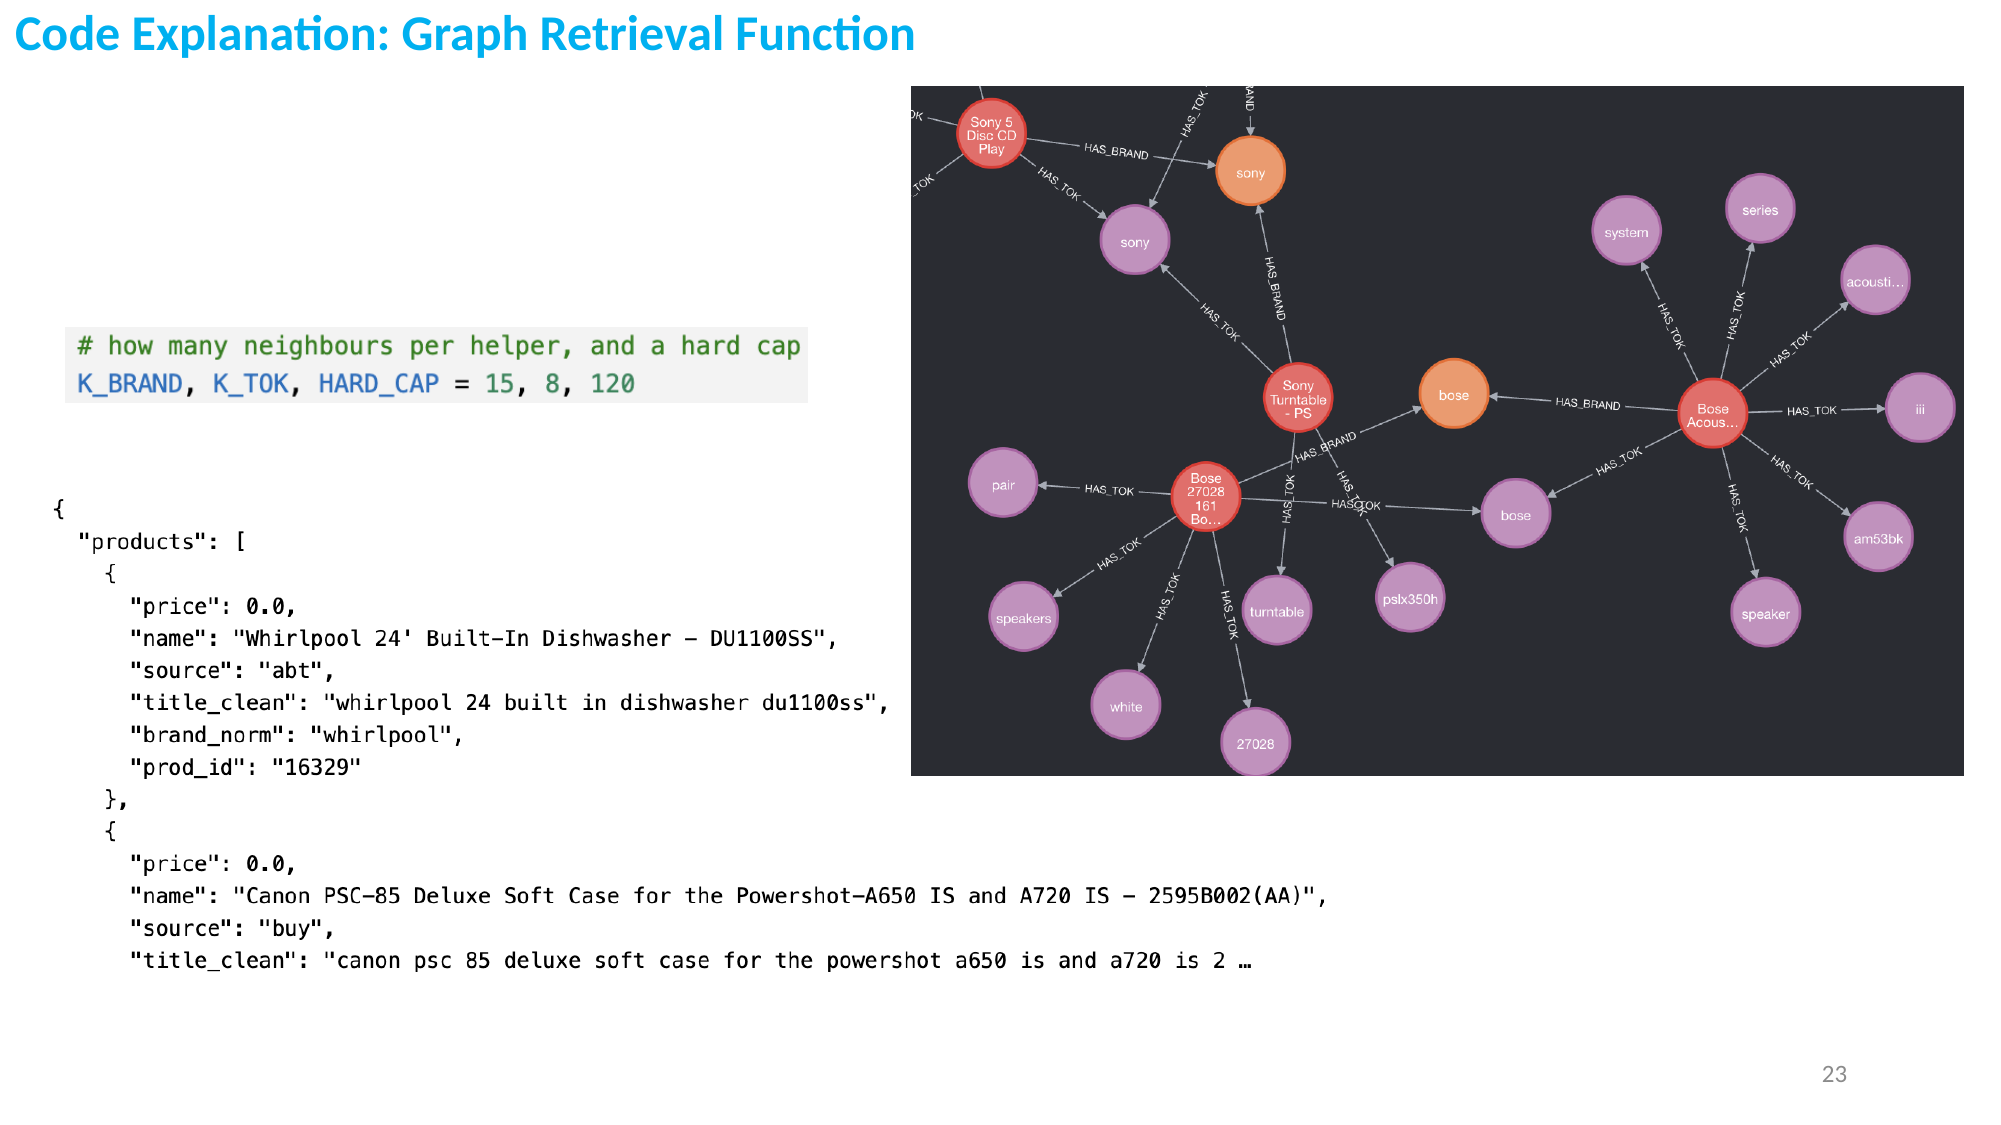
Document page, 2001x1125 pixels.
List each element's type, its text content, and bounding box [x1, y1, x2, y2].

picture [65, 327, 808, 403]
slide_number 23 [1412, 1042, 1863, 1103]
title Code Explanation: Graph Retrieval Function [0, 0, 1725, 70]
picture [36, 86, 1964, 987]
